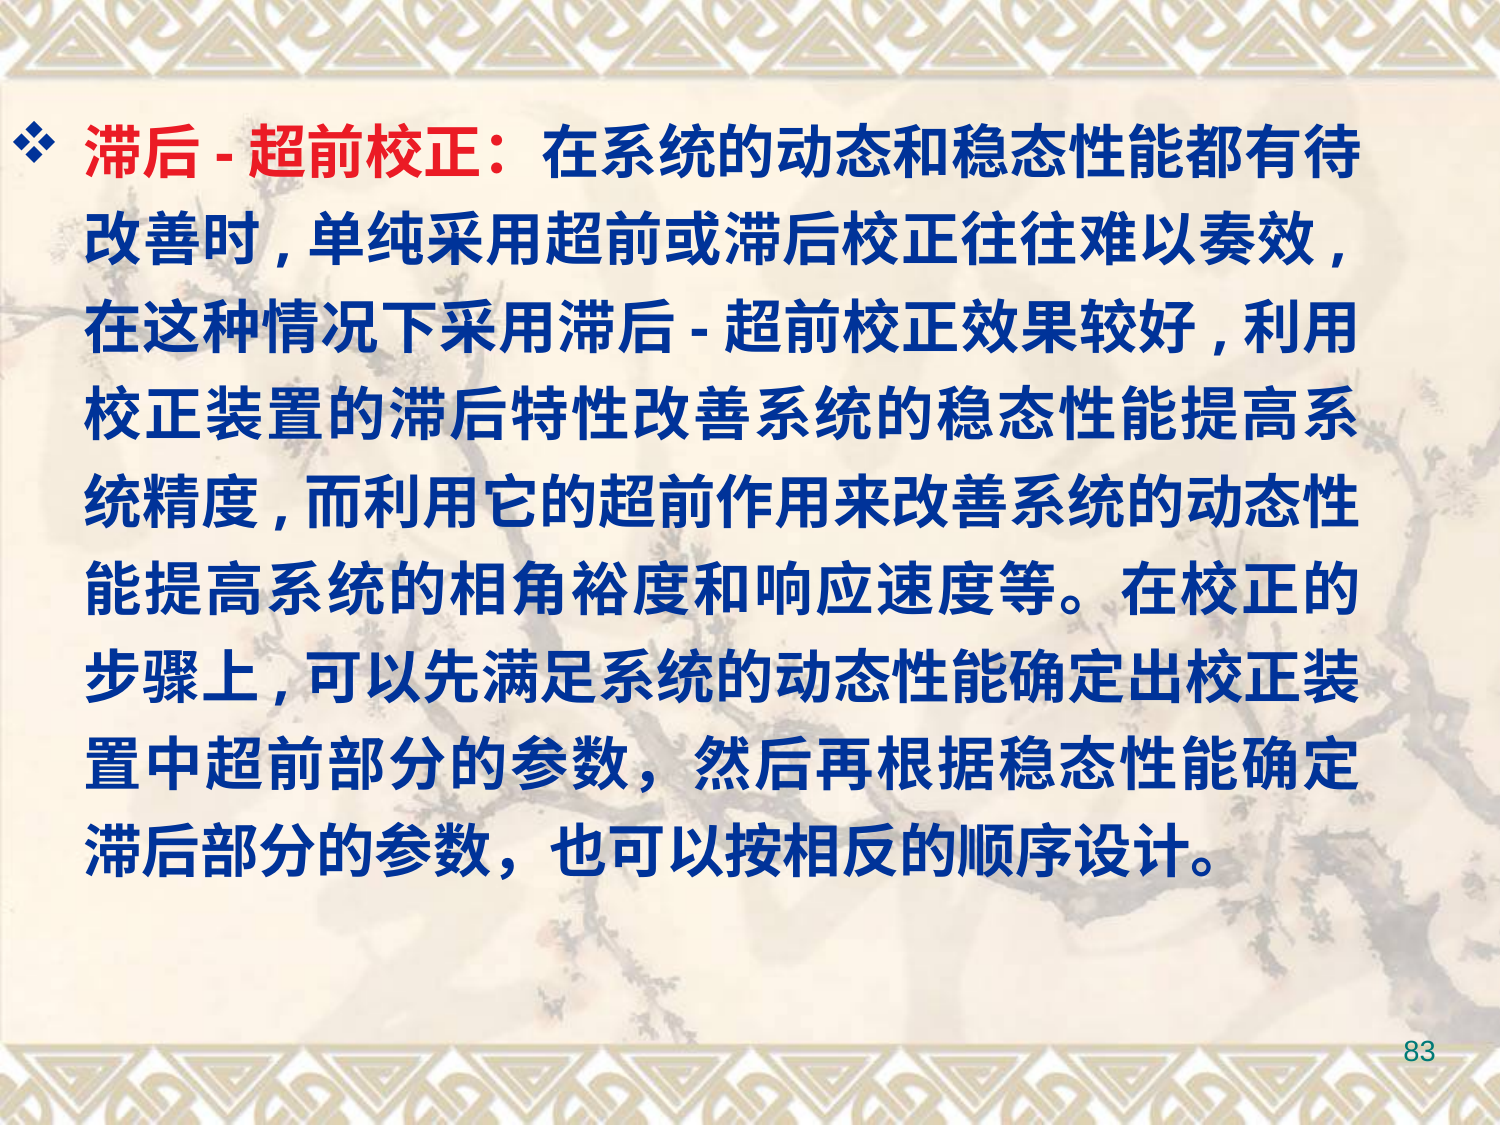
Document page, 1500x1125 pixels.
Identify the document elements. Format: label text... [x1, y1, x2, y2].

text_box 滞后-超前校正：在系统的动态和稳态性能都有待改善时,单纯采用超前或滞后校正往往难以奏效,在这种情况下采用滞后-超前校正效果较好,利用校正装置的滞后特性改善系统的稳态性能提高系统精度,而利用它的超前作用来改善系统的动态性能提高系统的相角裕度和响应速度等。在校正的步骤上,可以先满足系统的动态性能确定出校正装置中超前部分的参数，然后再根据稳态性能确定滞后部分的参数，也可以按相反的顺序设计。 [0, 90, 1376, 962]
text_box [1074, 1024, 1451, 1103]
